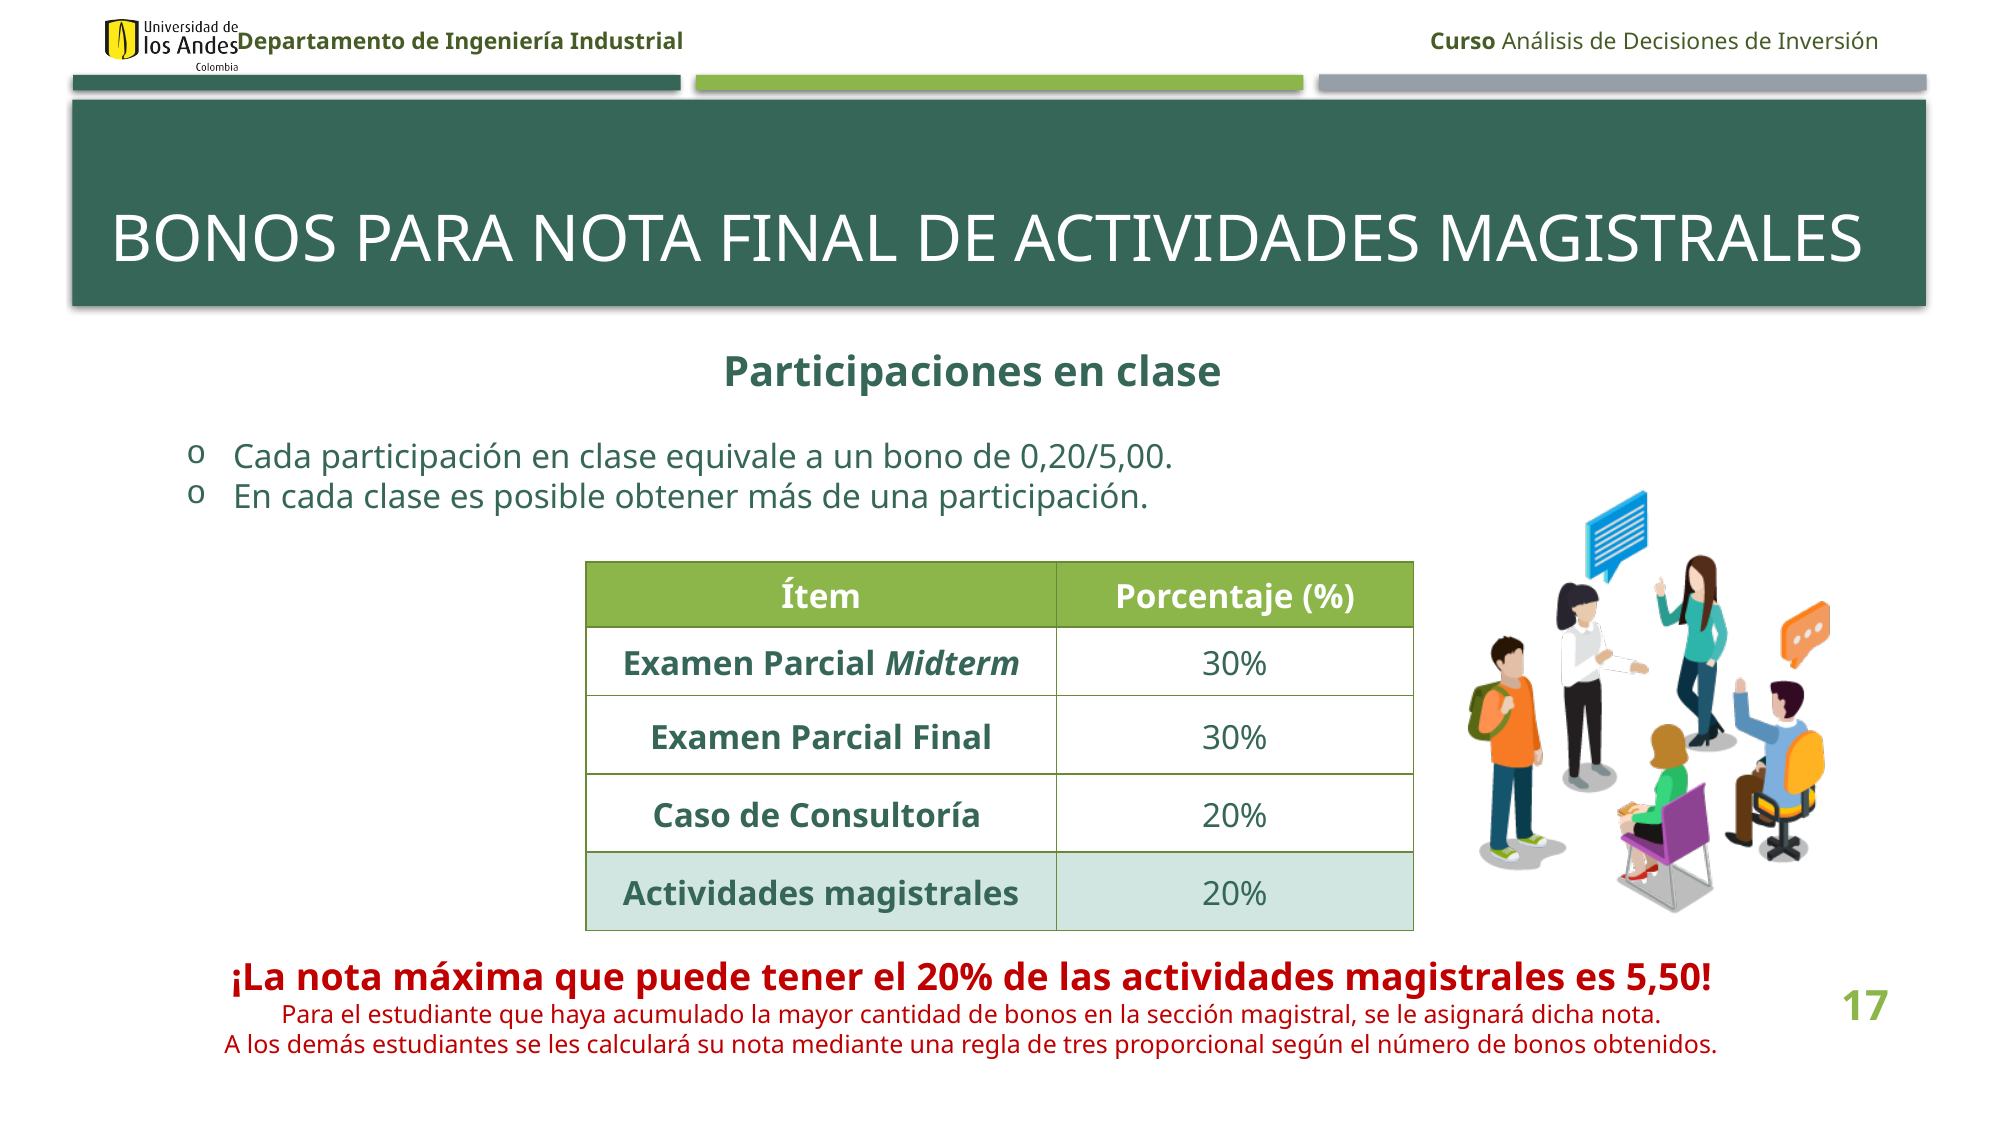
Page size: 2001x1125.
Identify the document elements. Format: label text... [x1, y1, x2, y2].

table_header Ítem [587, 563, 1056, 626]
table_cell Examen Parcial Final [587, 696, 1056, 773]
text_box Curso Análisis de Decisiones de Inversión [1377, 19, 1895, 62]
title BONOS para nota final de actividades magistrales [95, 115, 1905, 282]
picture [1450, 448, 1848, 916]
table_cell Caso de Consultoría [587, 775, 1056, 851]
picture [104, 18, 238, 71]
table_cell Examen Parcial Midterm [587, 628, 1056, 695]
table_cell Actividades magistrales [587, 853, 1056, 930]
text_box Departamento de Ingeniería Industrial [240, 19, 699, 62]
table_cell 30% [1057, 628, 1413, 695]
table_cell 30% [1057, 696, 1413, 773]
table_cell 20% [1057, 775, 1413, 851]
text_box Participaciones en clase Cada participación en clase equivale a un bono de 0,20/5,00. En cada clase es posible obtener más de una participación. [171, 337, 1774, 563]
table_header Porcentaje (%) [1057, 563, 1413, 626]
slide_number 17 [1732, 977, 1905, 1037]
text_box ¡La nota máxima que puede tener el 20% de las actividades magistrales es 5,50! Para el estudiante que haya acumulado la mayor cantidad de bonos en la sección magistral, se le asignará dicha nota. A los demás estudiantes se les calculará su nota mediante una regla de tres proporcional según el número de bonos obtenidos. [171, 945, 1774, 1066]
table_cell 20% [1057, 853, 1413, 930]
